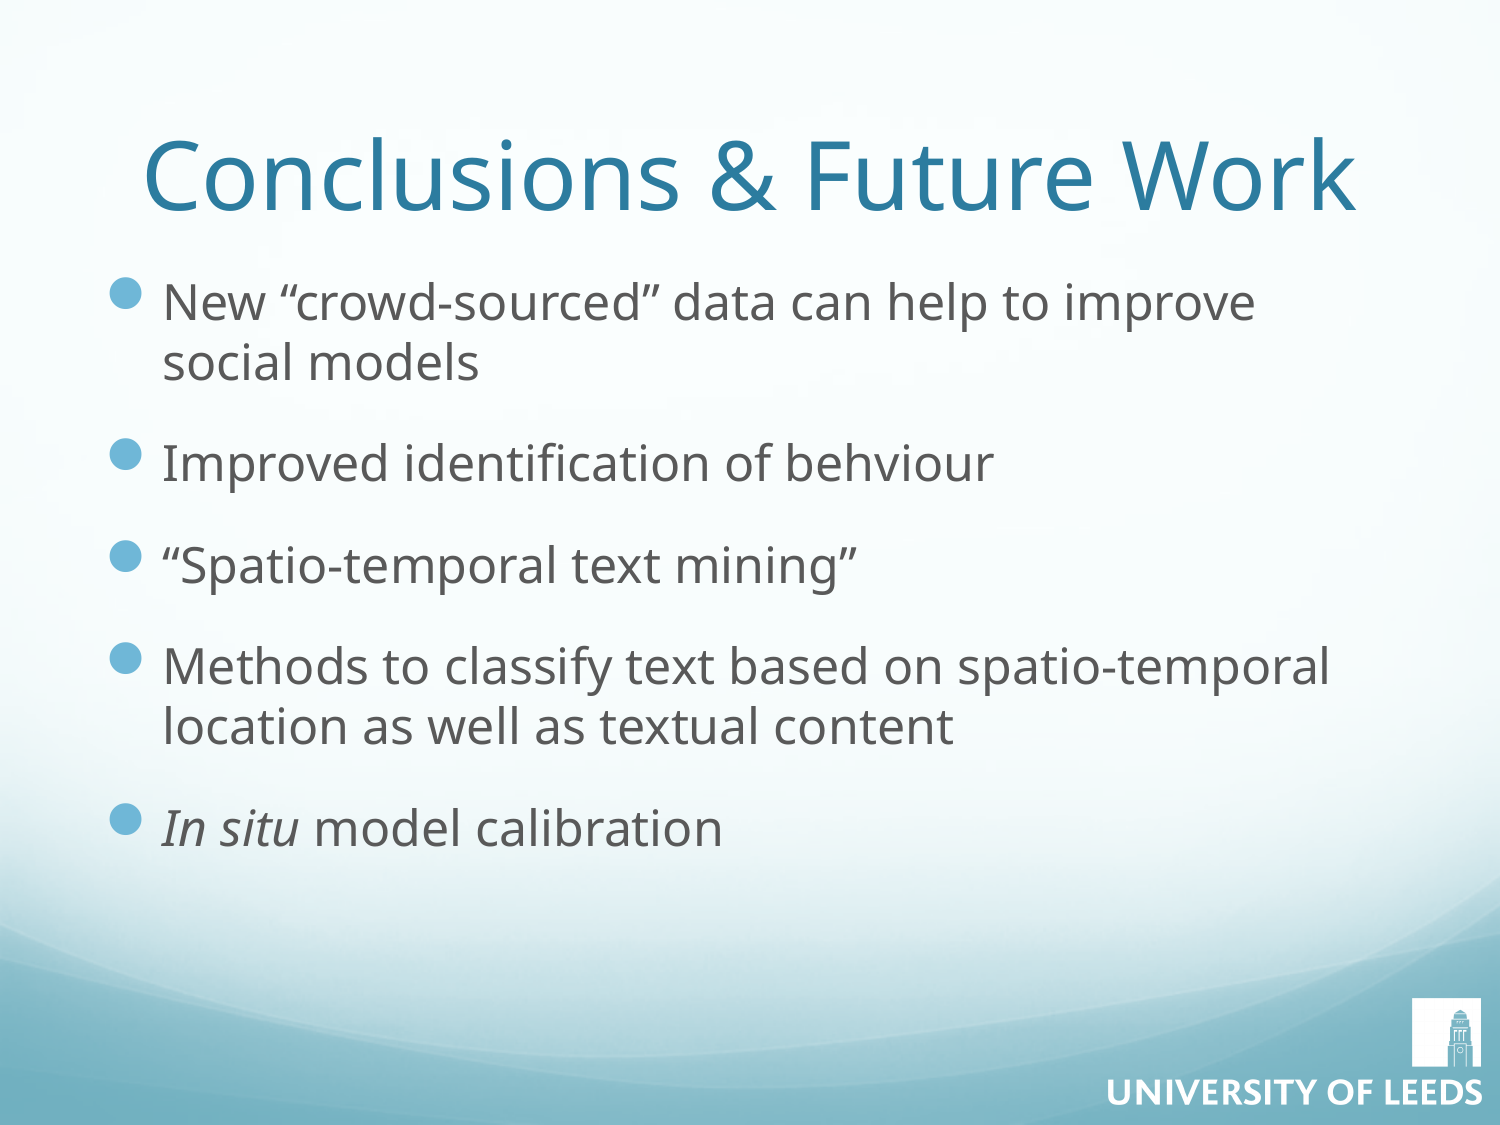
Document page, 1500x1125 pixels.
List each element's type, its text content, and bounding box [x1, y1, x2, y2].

list New “crowd-sourced” data can help to improve social models Improved identification of behviour “Spatio-temporal text mining” Methods to classify text based on spatio-temporal location as well as textual content In situ model calibration [90, 262, 1410, 975]
title Conclusions & Future Work [90, 17, 1410, 237]
picture [1108, 997, 1483, 1105]
